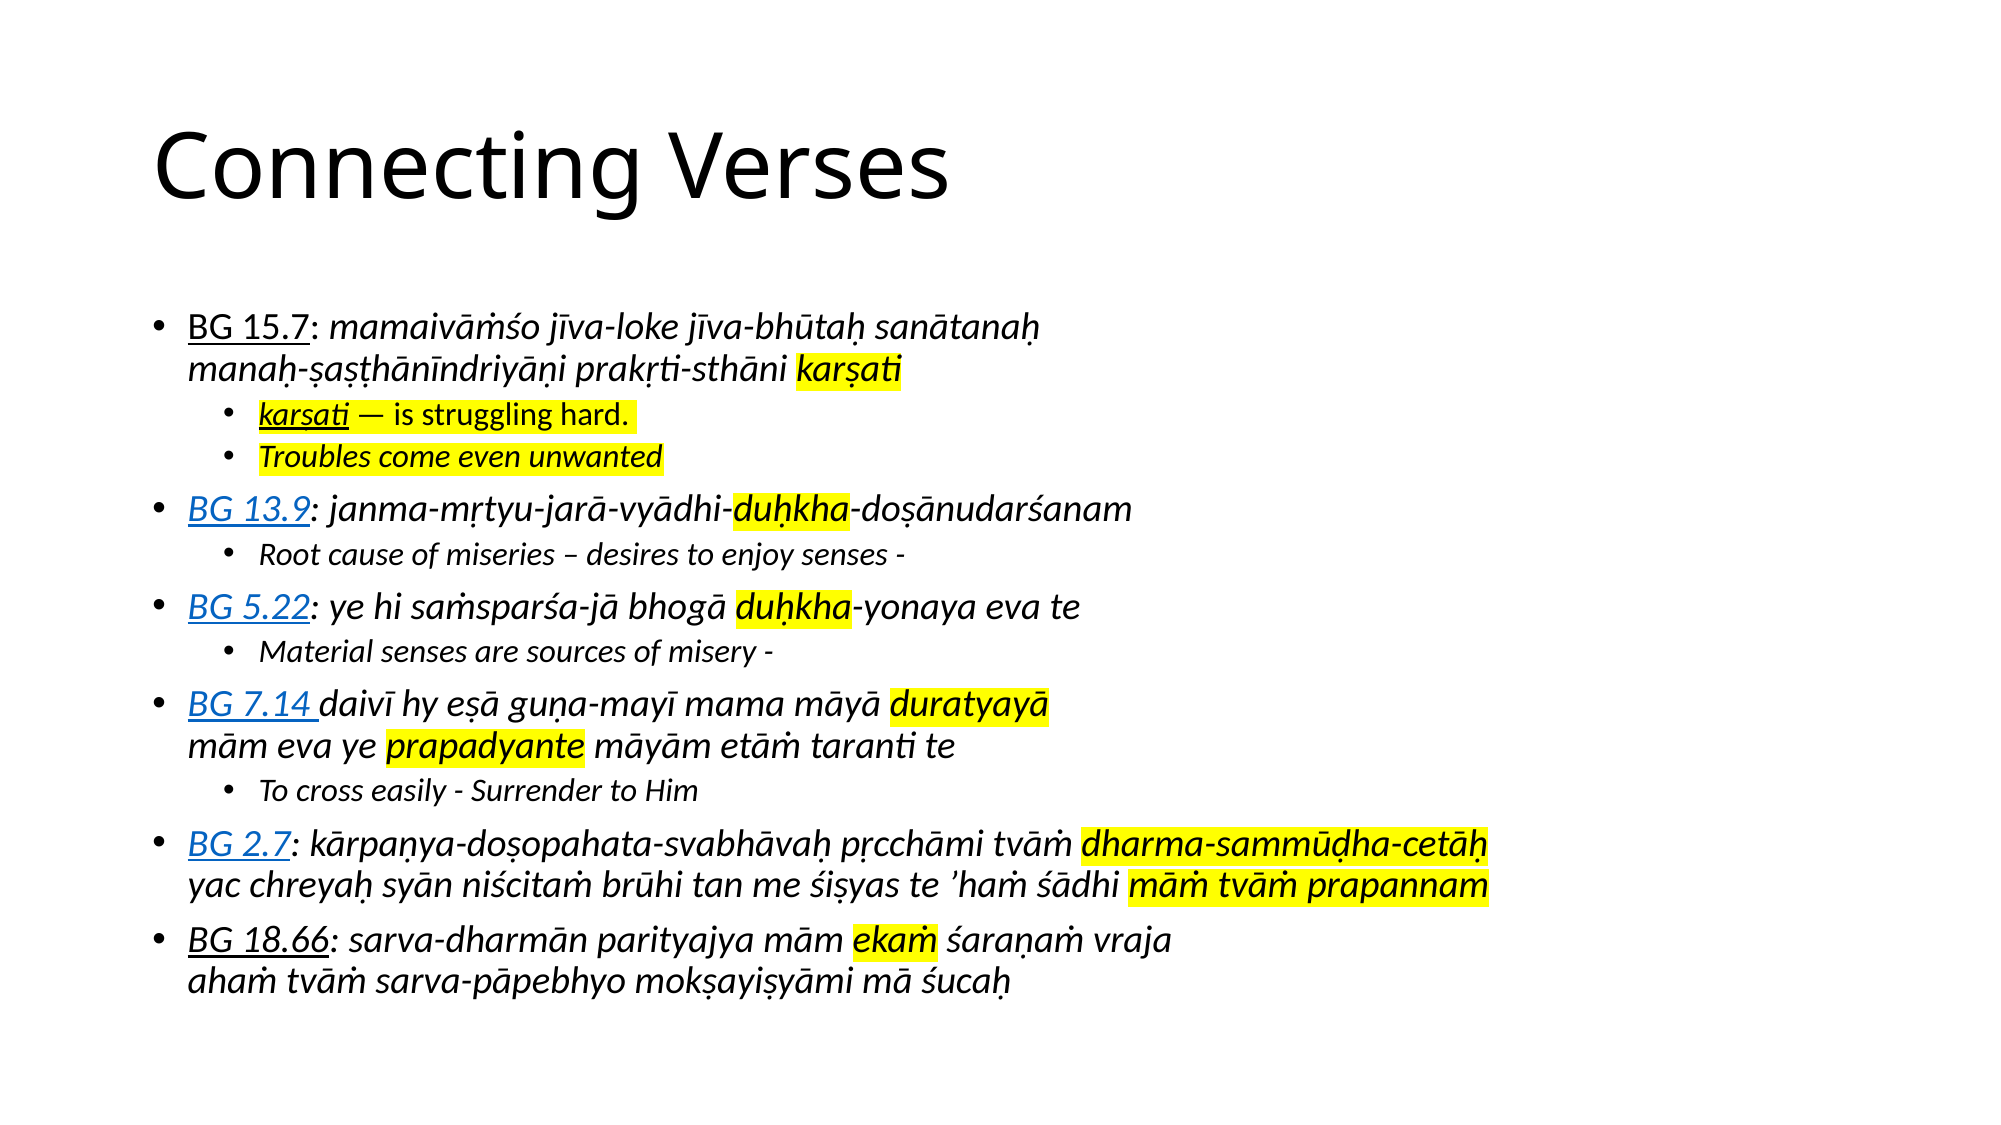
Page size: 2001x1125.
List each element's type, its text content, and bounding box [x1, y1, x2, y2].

title Connecting Verses [137, 59, 1863, 278]
list BG 15.7: mamaivāṁśo jīva-loke jīva-bhūtaḥ sanātanaḥ manaḥ-ṣaṣṭhānīndriyāṇi prakṛti-sthāni karṣati karṣati — is struggling hard. Troubles come even unwanted BG 13.9: janma-mṛtyu-jarā-vyādhi-duḥkha-doṣānudarśanam Root cause of miseries – desires to enjoy senses - BG 5.22: ye hi saṁsparśa-jā bhogā duḥkha-yonaya eva te Material senses are sources of misery - BG 7.14 daivī hy eṣā guṇa-mayī mama māyā duratyayā mām eva ye prapadyante māyām etāṁ taranti te To cross easily - Surrender to Him BG 2.7: kārpaṇya-doṣopahata-svabhāvaḥ pṛcchāmi tvāṁ dharma-sammūḍha-cetāḥ yac chreyaḥ syān niścitaṁ brūhi tan me śiṣyas te ’haṁ śādhi māṁ tvāṁ prapannam BG 18.66: sarva-dharmān parityajya mām ekaṁ śaraṇaṁ vraja ahaṁ tvāṁ sarva-pāpebhyo mokṣayiṣyāmi mā śucaḥ [137, 299, 1863, 1014]
